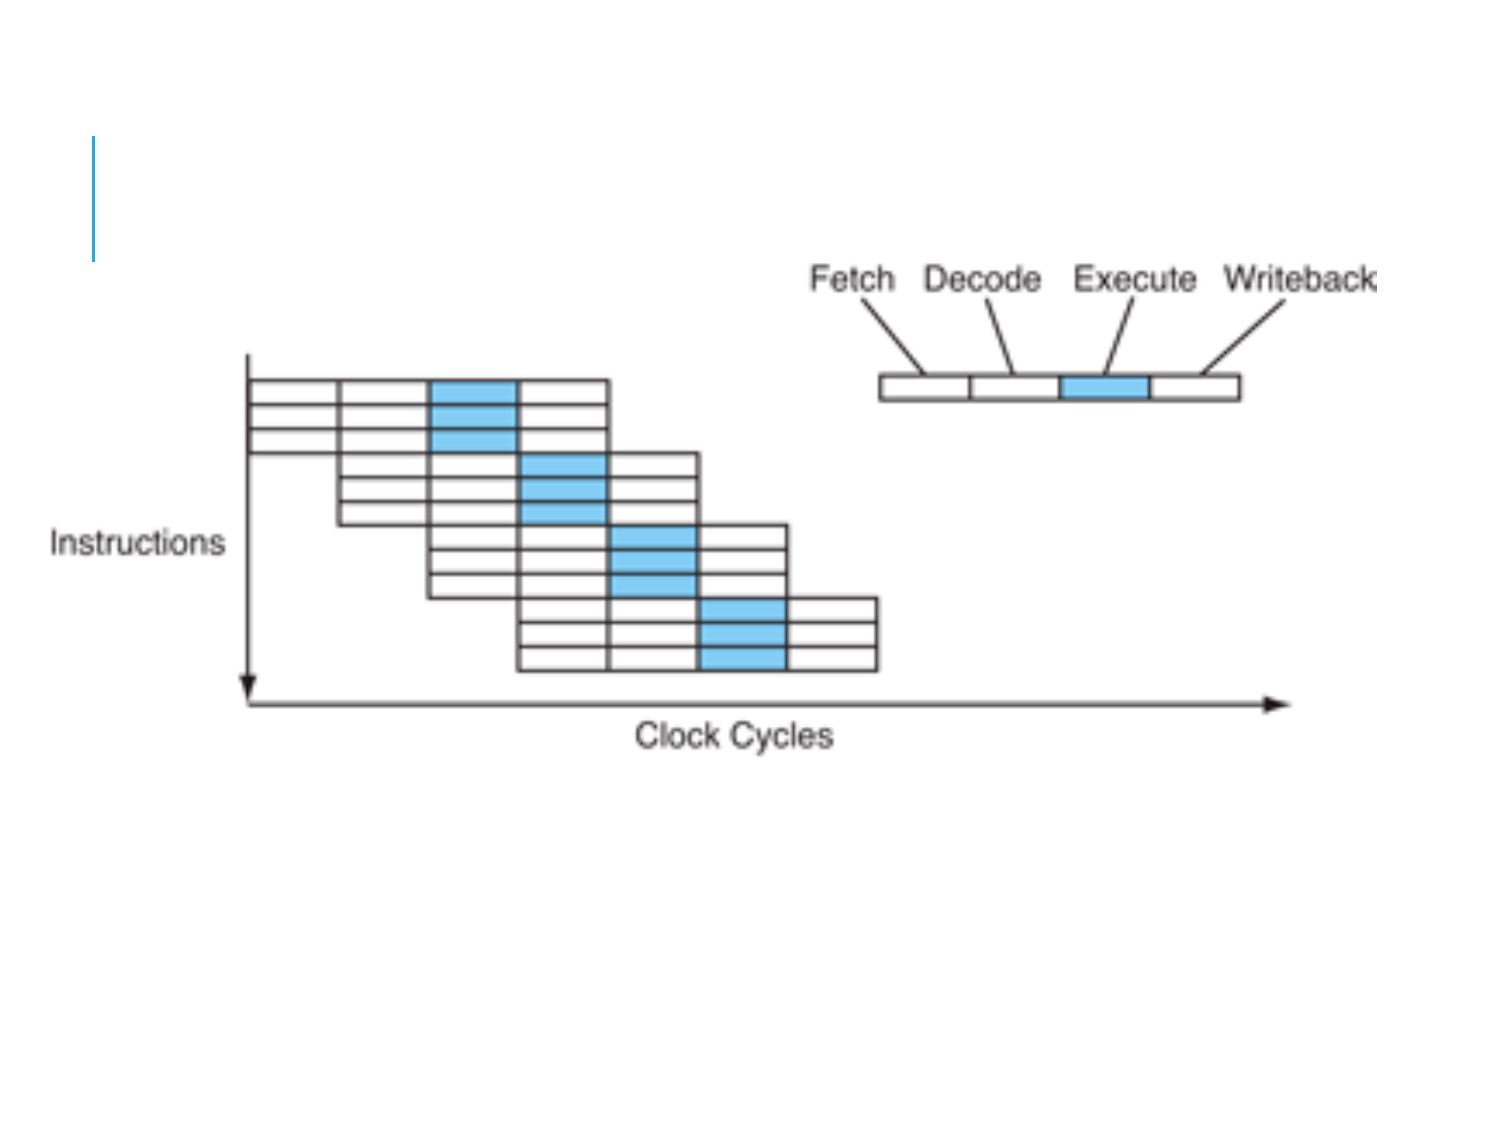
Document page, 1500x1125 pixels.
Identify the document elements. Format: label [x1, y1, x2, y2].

picture [49, 262, 1377, 764]
